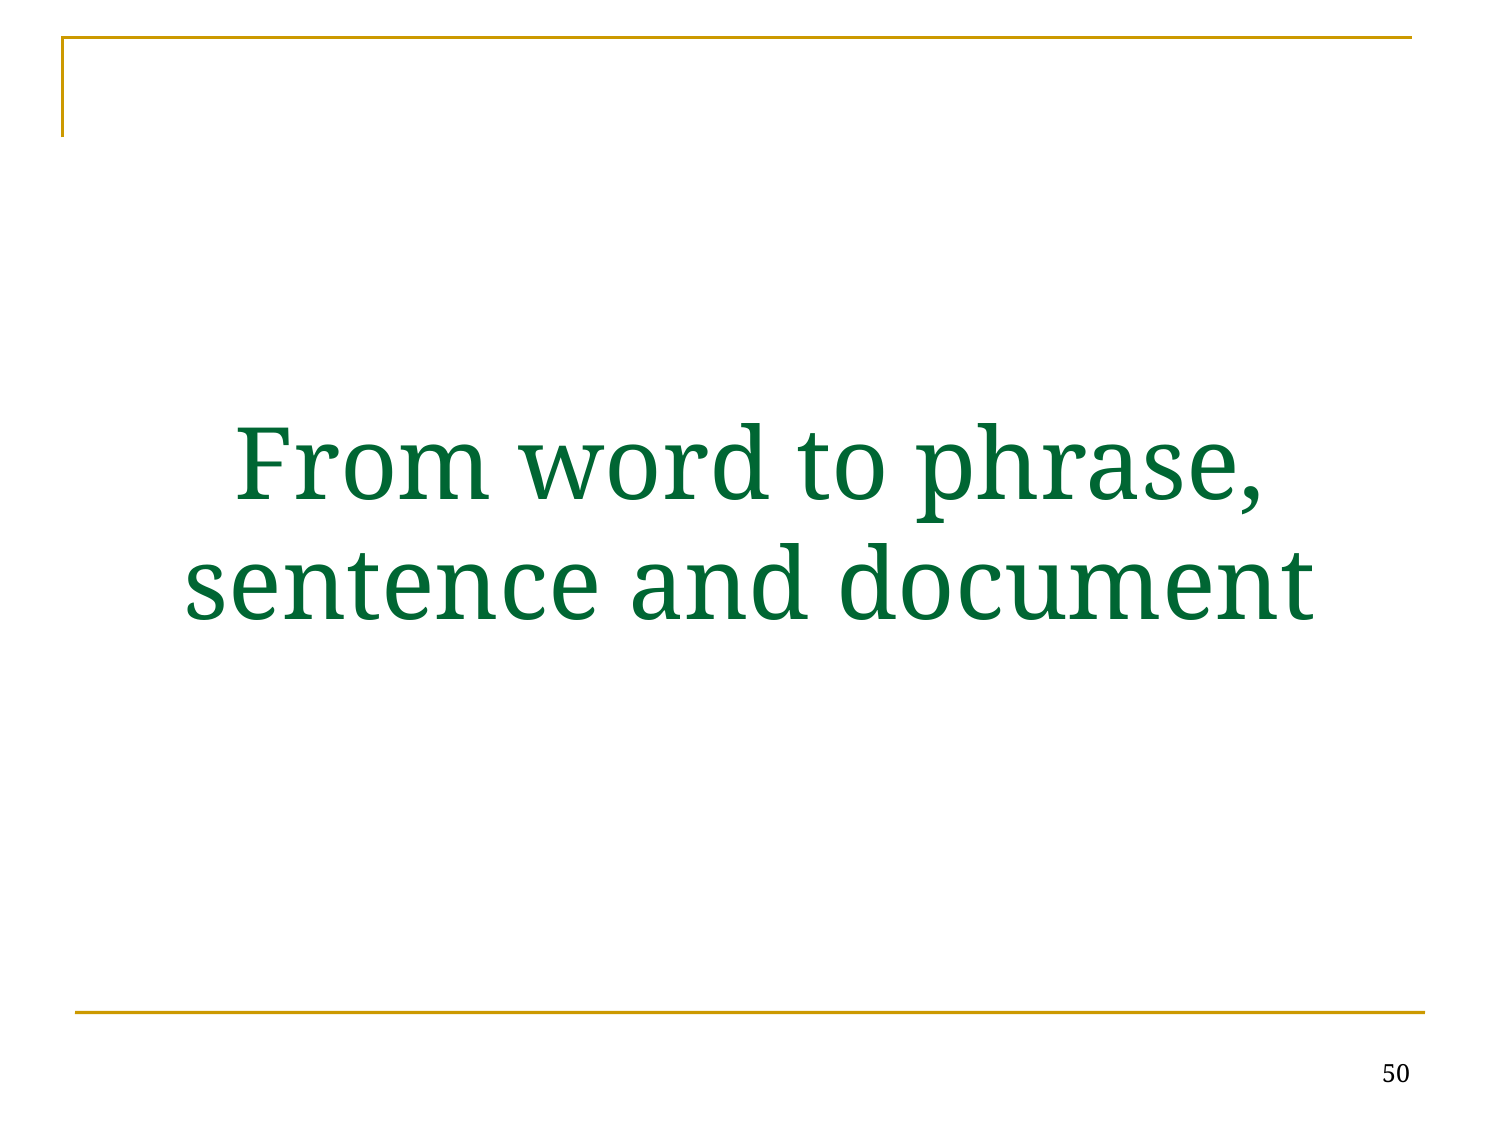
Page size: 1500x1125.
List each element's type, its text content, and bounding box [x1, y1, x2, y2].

slide_number 50 [1074, 1023, 1426, 1100]
list From word to phrase, sentence and document [75, 391, 1425, 734]
